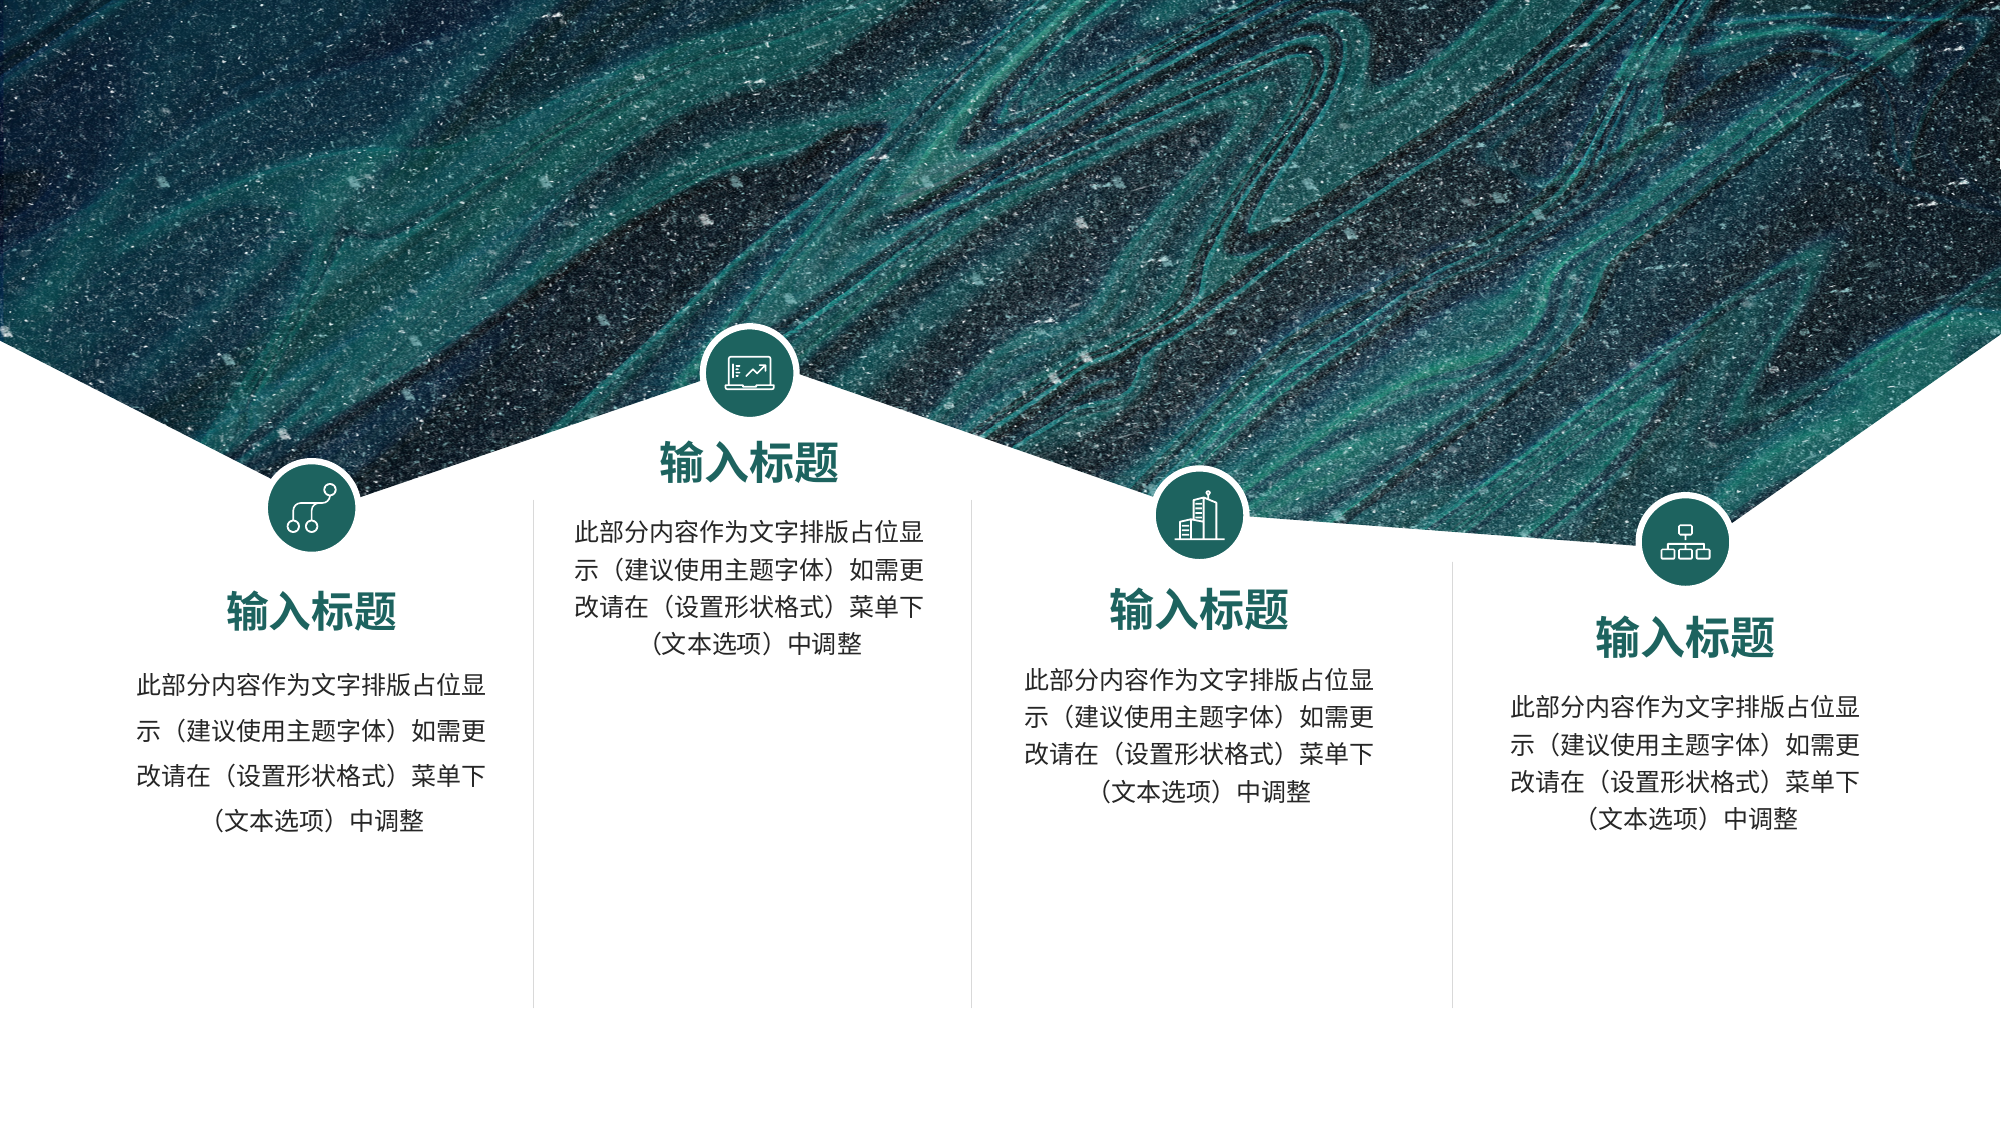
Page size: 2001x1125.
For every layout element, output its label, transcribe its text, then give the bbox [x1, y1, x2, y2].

text_box 输入标题 [550, 422, 949, 501]
text_box [1678, 524, 1693, 541]
text_box [1660, 542, 1711, 560]
text_box 此部分内容作为文字排版占位显示（建议使用主题字体）如需更改请在（设置形状格式）菜单下（文本选项）中调整 [550, 501, 949, 713]
text_box [701, 325, 798, 422]
text_box [1637, 494, 1734, 590]
text_box [1174, 490, 1225, 541]
text_box [724, 355, 775, 391]
text_box [263, 460, 360, 556]
text_box 此部分内容作为文字排版占位显示（建议使用主题字体）如需更改请在（设置形状格式）菜单下（文本选项）中调整 [1486, 676, 1885, 888]
text_box [1151, 467, 1248, 564]
text_box [286, 483, 337, 533]
text_box 此部分内容作为文字排版占位显示（建议使用主题字体）如需更改请在（设置形状格式）菜单下（文本选项）中调整 [998, 648, 1401, 888]
text_box 输入标题 [110, 570, 513, 648]
text_box 输入标题 [1486, 597, 1885, 676]
text_box [0, 0, 2000, 547]
text_box 此部分内容作为文字排版占位显示（建议使用主题字体）如需更改请在（设置形状格式）菜单下（文本选项）中调整 [110, 648, 513, 888]
text_box 输入标题 [998, 570, 1401, 648]
